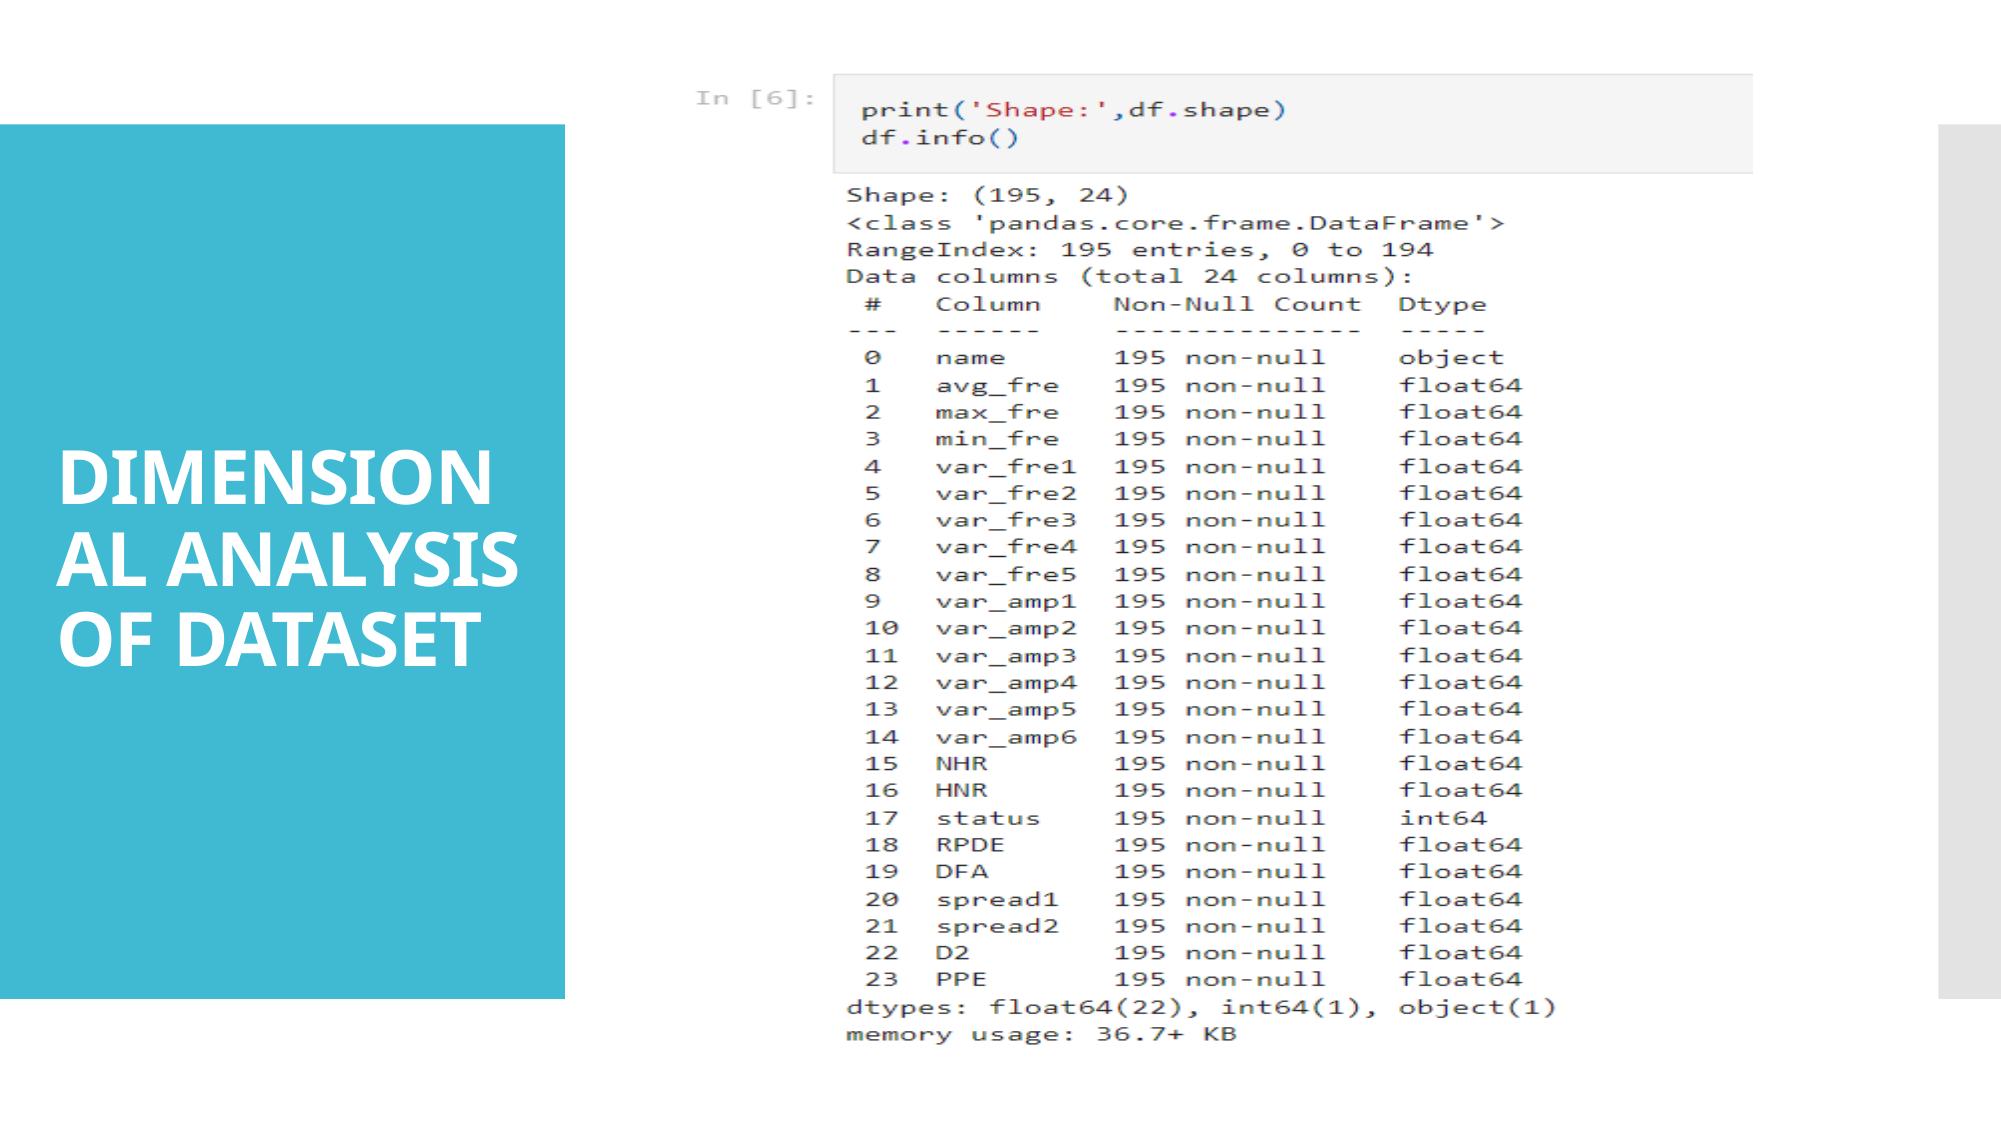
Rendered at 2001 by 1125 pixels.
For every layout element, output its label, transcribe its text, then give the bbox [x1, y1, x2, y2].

title DIMENSIONAL ANALYSIS OF DATASET [41, 184, 560, 940]
picture [655, 62, 1754, 1051]
